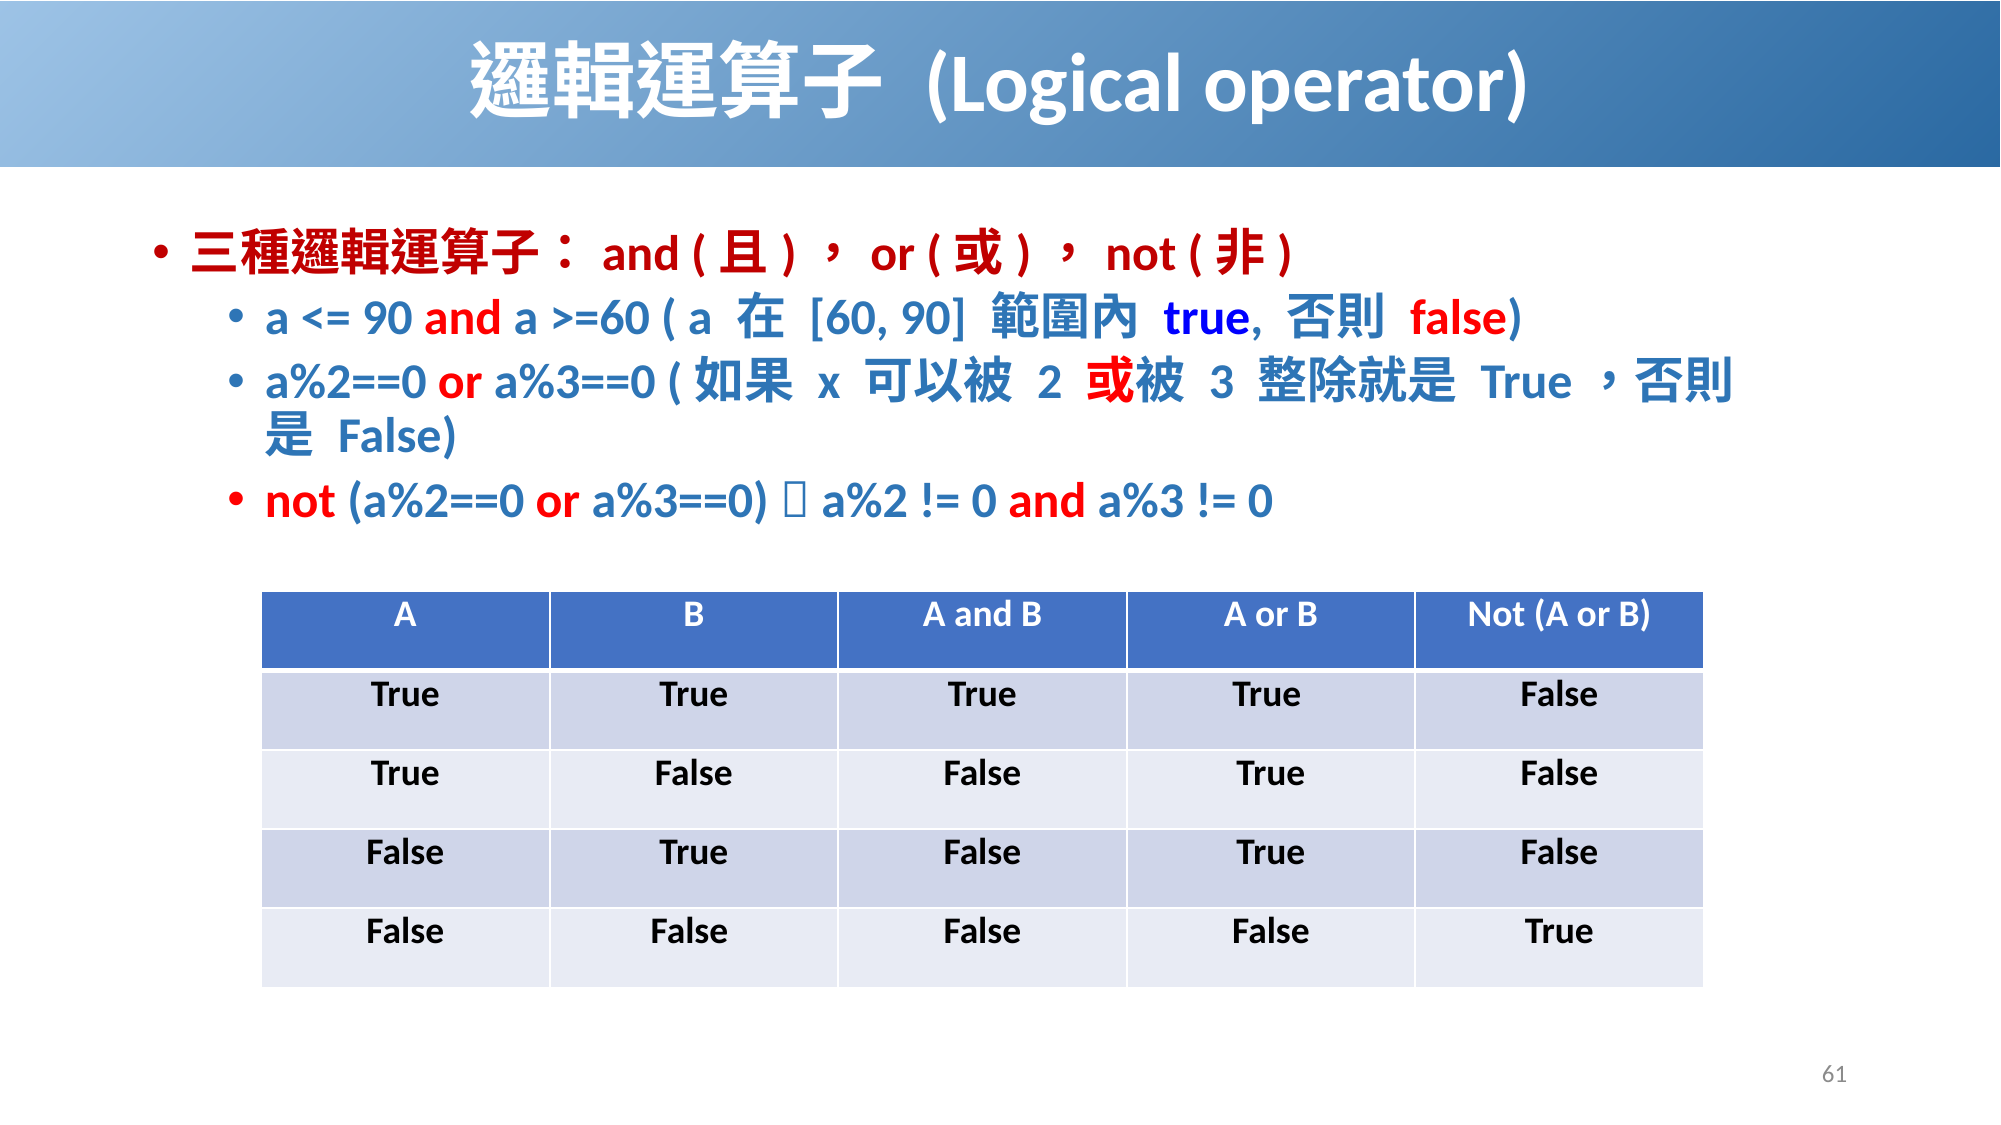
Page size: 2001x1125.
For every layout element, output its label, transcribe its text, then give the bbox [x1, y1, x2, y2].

table_header B [551, 592, 837, 668]
table_cell True [1128, 673, 1414, 749]
table_cell True [1128, 830, 1414, 907]
table_cell True [839, 673, 1126, 749]
table_cell False [839, 751, 1126, 828]
table_cell False [1128, 909, 1414, 987]
table_cell True [551, 673, 837, 749]
table_cell True [262, 673, 549, 749]
table_cell True [1416, 909, 1703, 987]
table_cell False [551, 751, 837, 828]
table_cell True [262, 751, 549, 828]
table_cell False [839, 909, 1126, 987]
table_header A and B [839, 592, 1126, 668]
table_cell False [1416, 673, 1703, 749]
table_cell False [1416, 830, 1703, 907]
table_header Not (A or B) [1416, 592, 1703, 668]
table_header A or B [1128, 592, 1414, 668]
list 三種邏輯運算子：and (且)，or (或)，not (非) a <= 90 and a >=60 ( a 在 [60, 90] 範圍內 true, 否則 false) a%2==0 or a%3==0 (如果 x 可以被 2 或被 3 整除就是 True，否則是 False) not (a%2==0 or a%3==0)  a%2 != 0 and a%3 != 0 [137, 219, 1863, 1039]
table_cell False [262, 909, 549, 987]
table_cell False [1416, 751, 1703, 828]
title 邏輯運算子 (Logical operator) [0, 1, 2000, 167]
table_cell False [262, 830, 549, 907]
table_cell False [839, 830, 1126, 907]
table_cell False [551, 909, 837, 987]
table_header A [262, 592, 549, 668]
slide_number 61 [1412, 1042, 1863, 1103]
table_cell True [551, 830, 837, 907]
table_cell True [1128, 751, 1414, 828]
